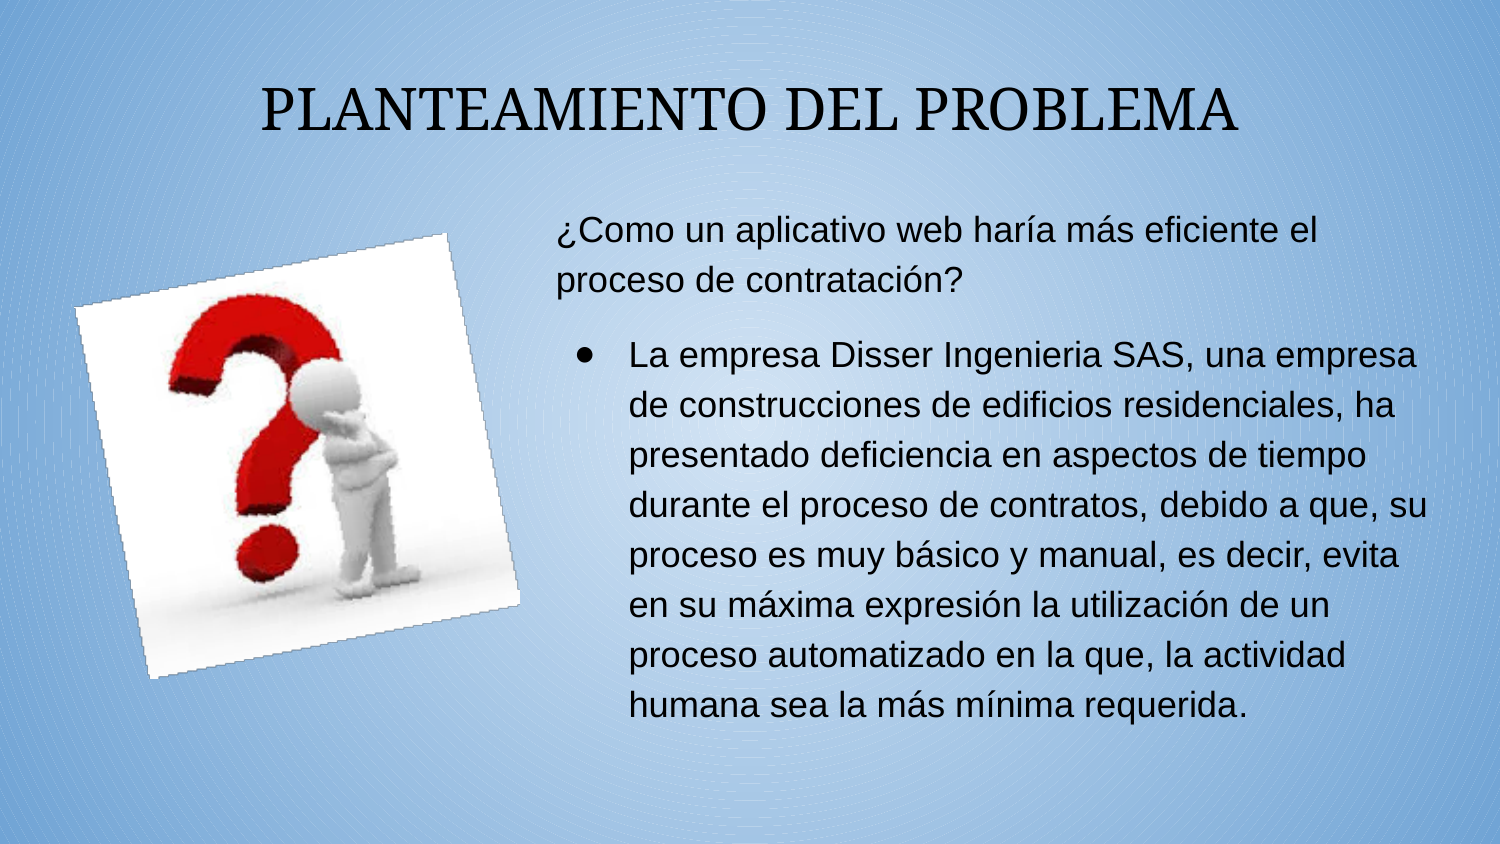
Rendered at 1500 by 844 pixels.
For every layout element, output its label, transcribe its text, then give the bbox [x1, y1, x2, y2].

picture [74, 233, 520, 679]
title PLANTEAMIENTO DEL PROBLEMA [51, 56, 1449, 151]
list ¿Como un aplicativo web haría más eficiente el proceso de contratación? La empresa Disser Ingenieria SAS, una empresa de construcciones de edificios residenciales, ha presentado deficiencia en aspectos de tiempo durante el proceso de contratos, debido a que, su proceso es muy básico y manual, es decir, evita en su máxima expresión la utilización de un proceso automatizado en la que, la actividad humana sea la más mínima requerida. [540, 185, 1449, 750]
